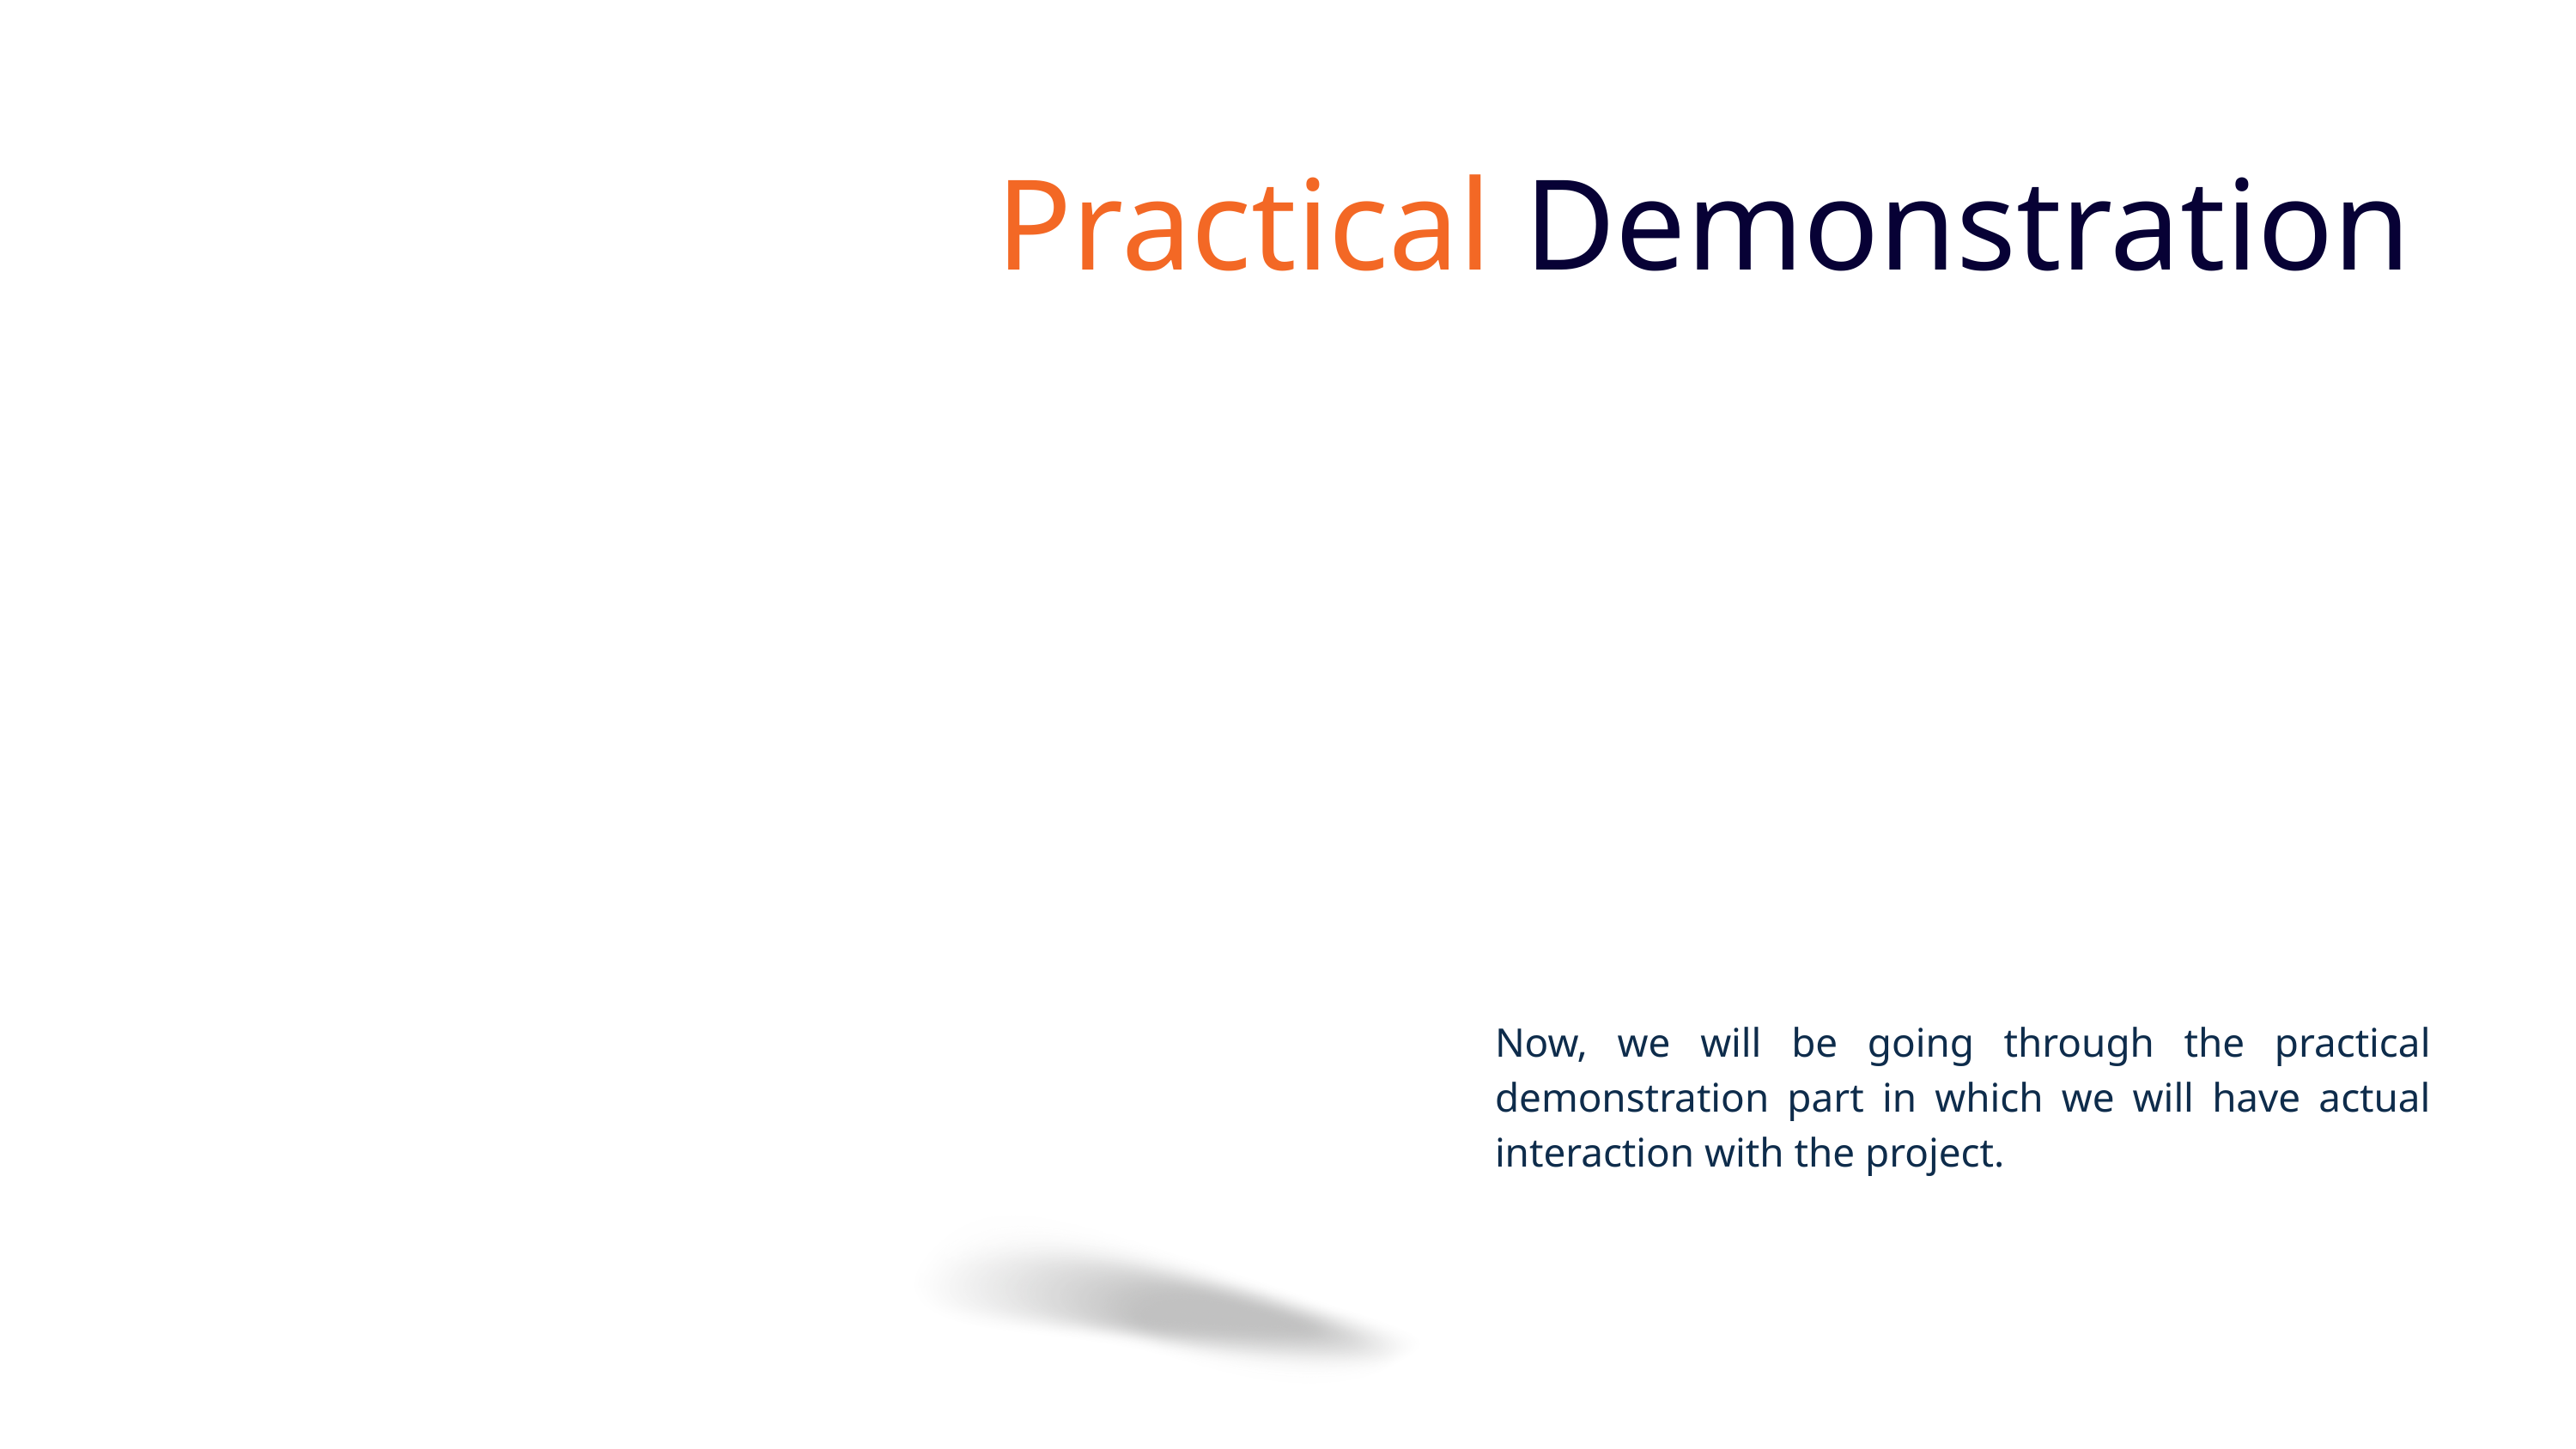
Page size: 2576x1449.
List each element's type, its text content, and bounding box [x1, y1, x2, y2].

picture [909, 1208, 1425, 1388]
text_box Now, we will be going through the practical demonstration part in which we will have actual interaction with the project. [1495, 1009, 2432, 1175]
text_box Practical Demonstration [996, 144, 2432, 295]
